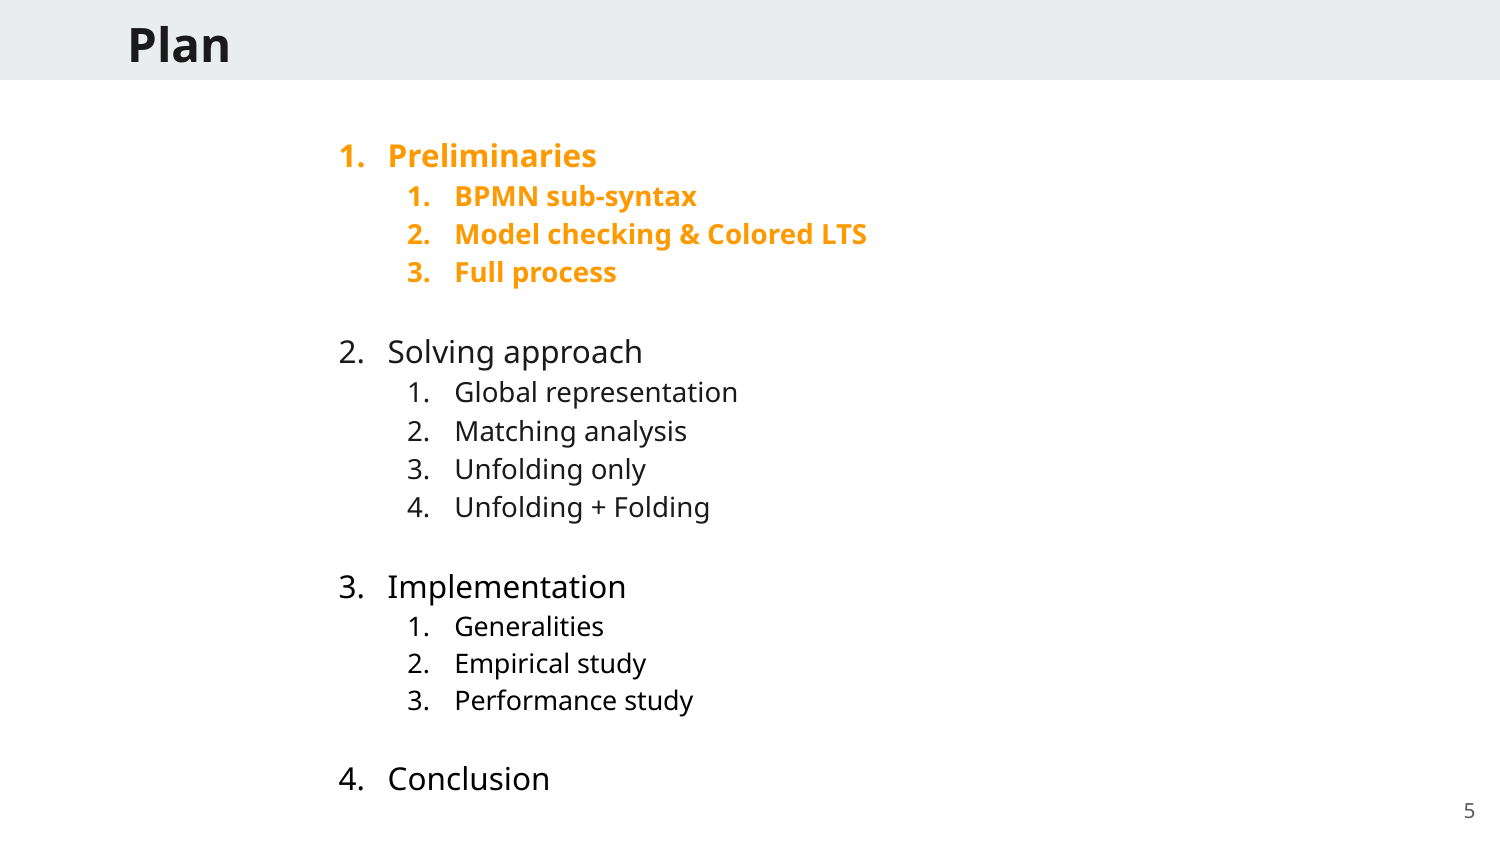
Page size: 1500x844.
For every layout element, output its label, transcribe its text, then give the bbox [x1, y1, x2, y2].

list Preliminaries BPMN sub-syntax Model checking & Colored LTS Full process Solving approach Global representation Matching analysis Unfolding only Unfolding + Folding Implementation Generalities Empirical study Performance study Conclusion [305, 115, 927, 819]
slide_number ‹#› [1400, 779, 1491, 844]
title Plan [112, 0, 1374, 88]
